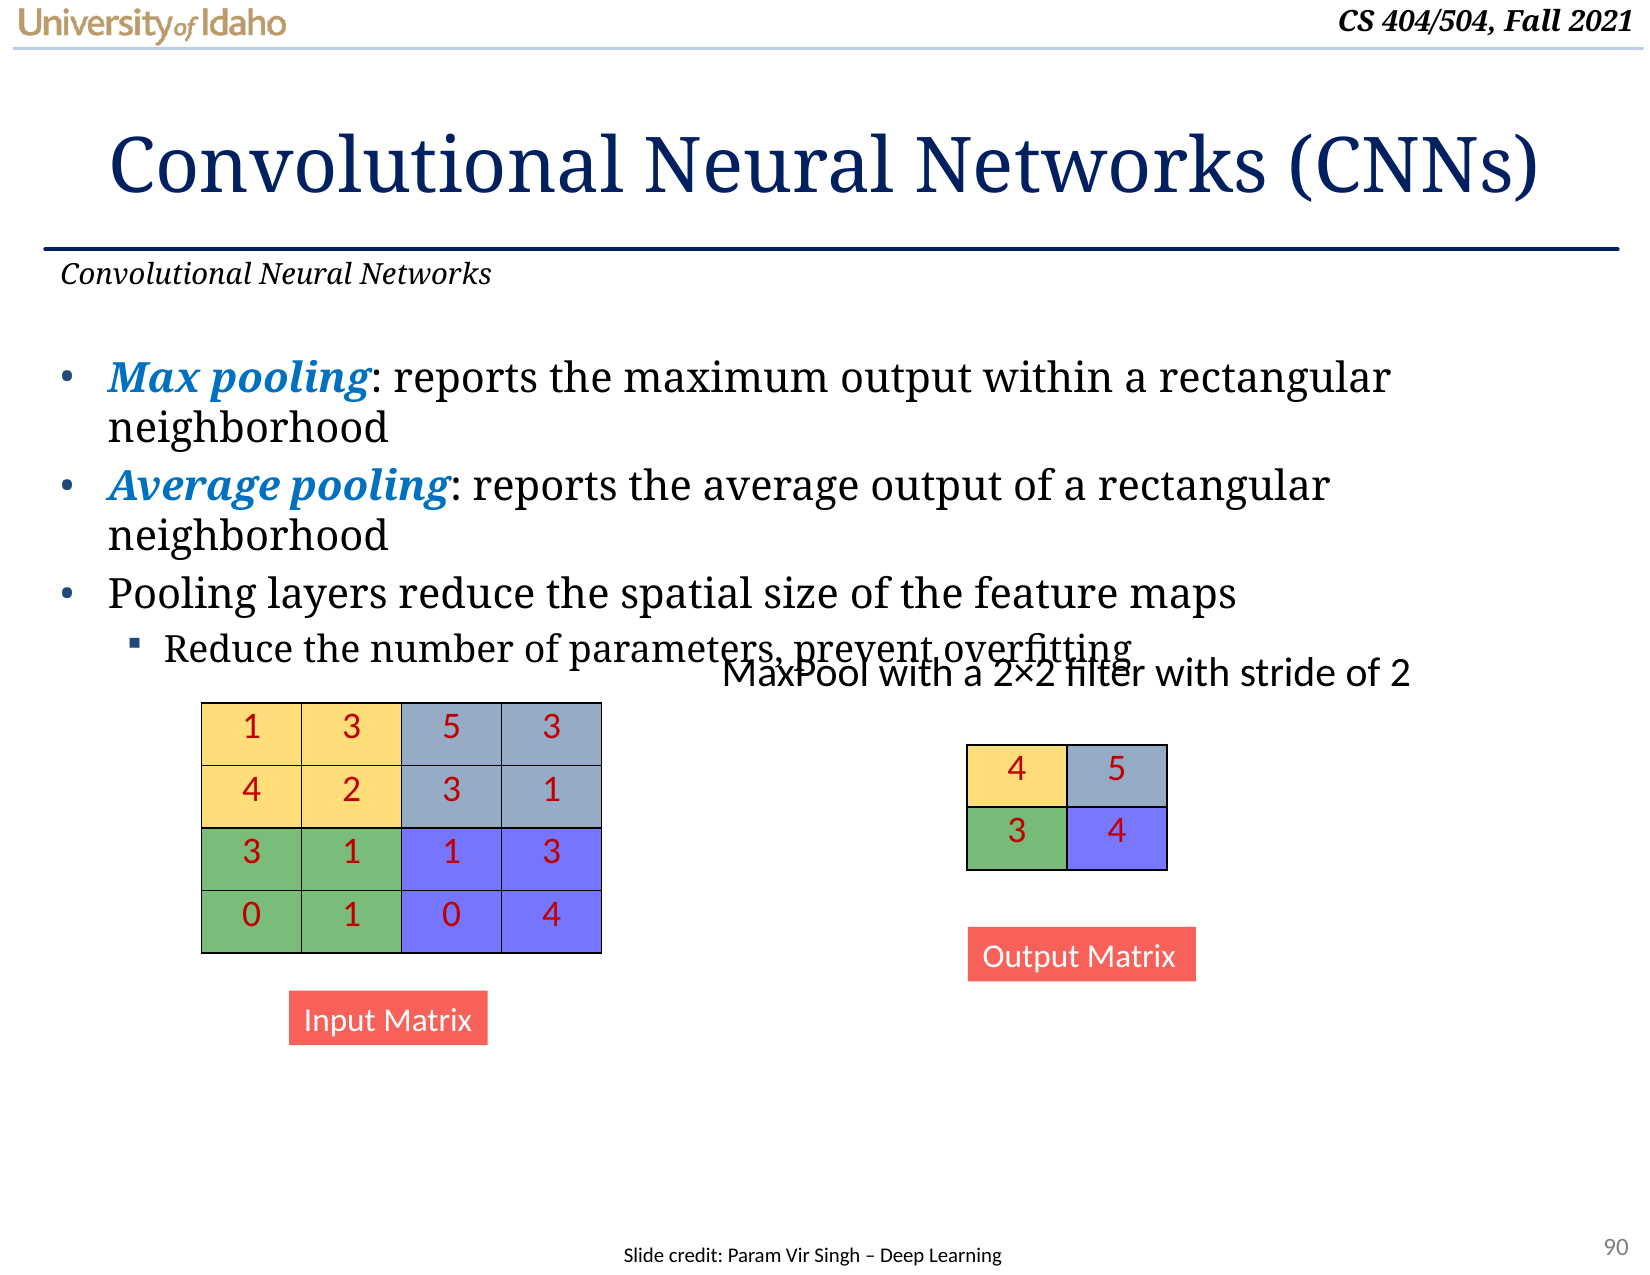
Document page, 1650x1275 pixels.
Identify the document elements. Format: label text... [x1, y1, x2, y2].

text_box Output Matrix [967, 926, 1196, 982]
table_header 4 [968, 746, 1066, 806]
table_cell 4 [202, 766, 301, 827]
text_box Input Matrix [289, 990, 488, 1046]
table_header 5 [402, 704, 501, 765]
picture [19, 8, 286, 46]
title Convolutional Neural Networks (CNNs) [0, 75, 1650, 248]
text_box MaxPool with a 2×2 filter with stride of 2 [706, 637, 1518, 703]
table_cell 0 [202, 891, 301, 952]
table_cell 1 [302, 891, 401, 952]
table_header 3 [502, 704, 601, 765]
table_cell 4 [502, 891, 601, 952]
table_cell 1 [302, 829, 401, 890]
table_cell 3 [202, 829, 301, 890]
table_header 1 [202, 704, 301, 765]
table_cell 3 [968, 808, 1066, 869]
list Convolutional Neural Networks [45, 247, 1062, 306]
table_cell 3 [502, 829, 601, 890]
list Max pooling: reports the maximum output within a rectangular neighborhood Average pooling: reports the average output of a rectangular neighborhood Pooling layers reduce the spatial size of the feature maps Reduce the number of parameters, prevent overfitting [45, 342, 1618, 1224]
table_cell 0 [402, 891, 501, 952]
table_header 5 [1068, 746, 1166, 806]
text_box Slide credit: Param Vir Singh – Deep Learning [246, 1234, 1381, 1275]
table_cell 3 [402, 766, 501, 827]
table_cell 1 [502, 766, 601, 827]
table_cell 2 [302, 766, 401, 827]
table_cell 4 [1068, 808, 1166, 869]
table_header 3 [302, 704, 401, 765]
table_cell 1 [402, 829, 501, 890]
